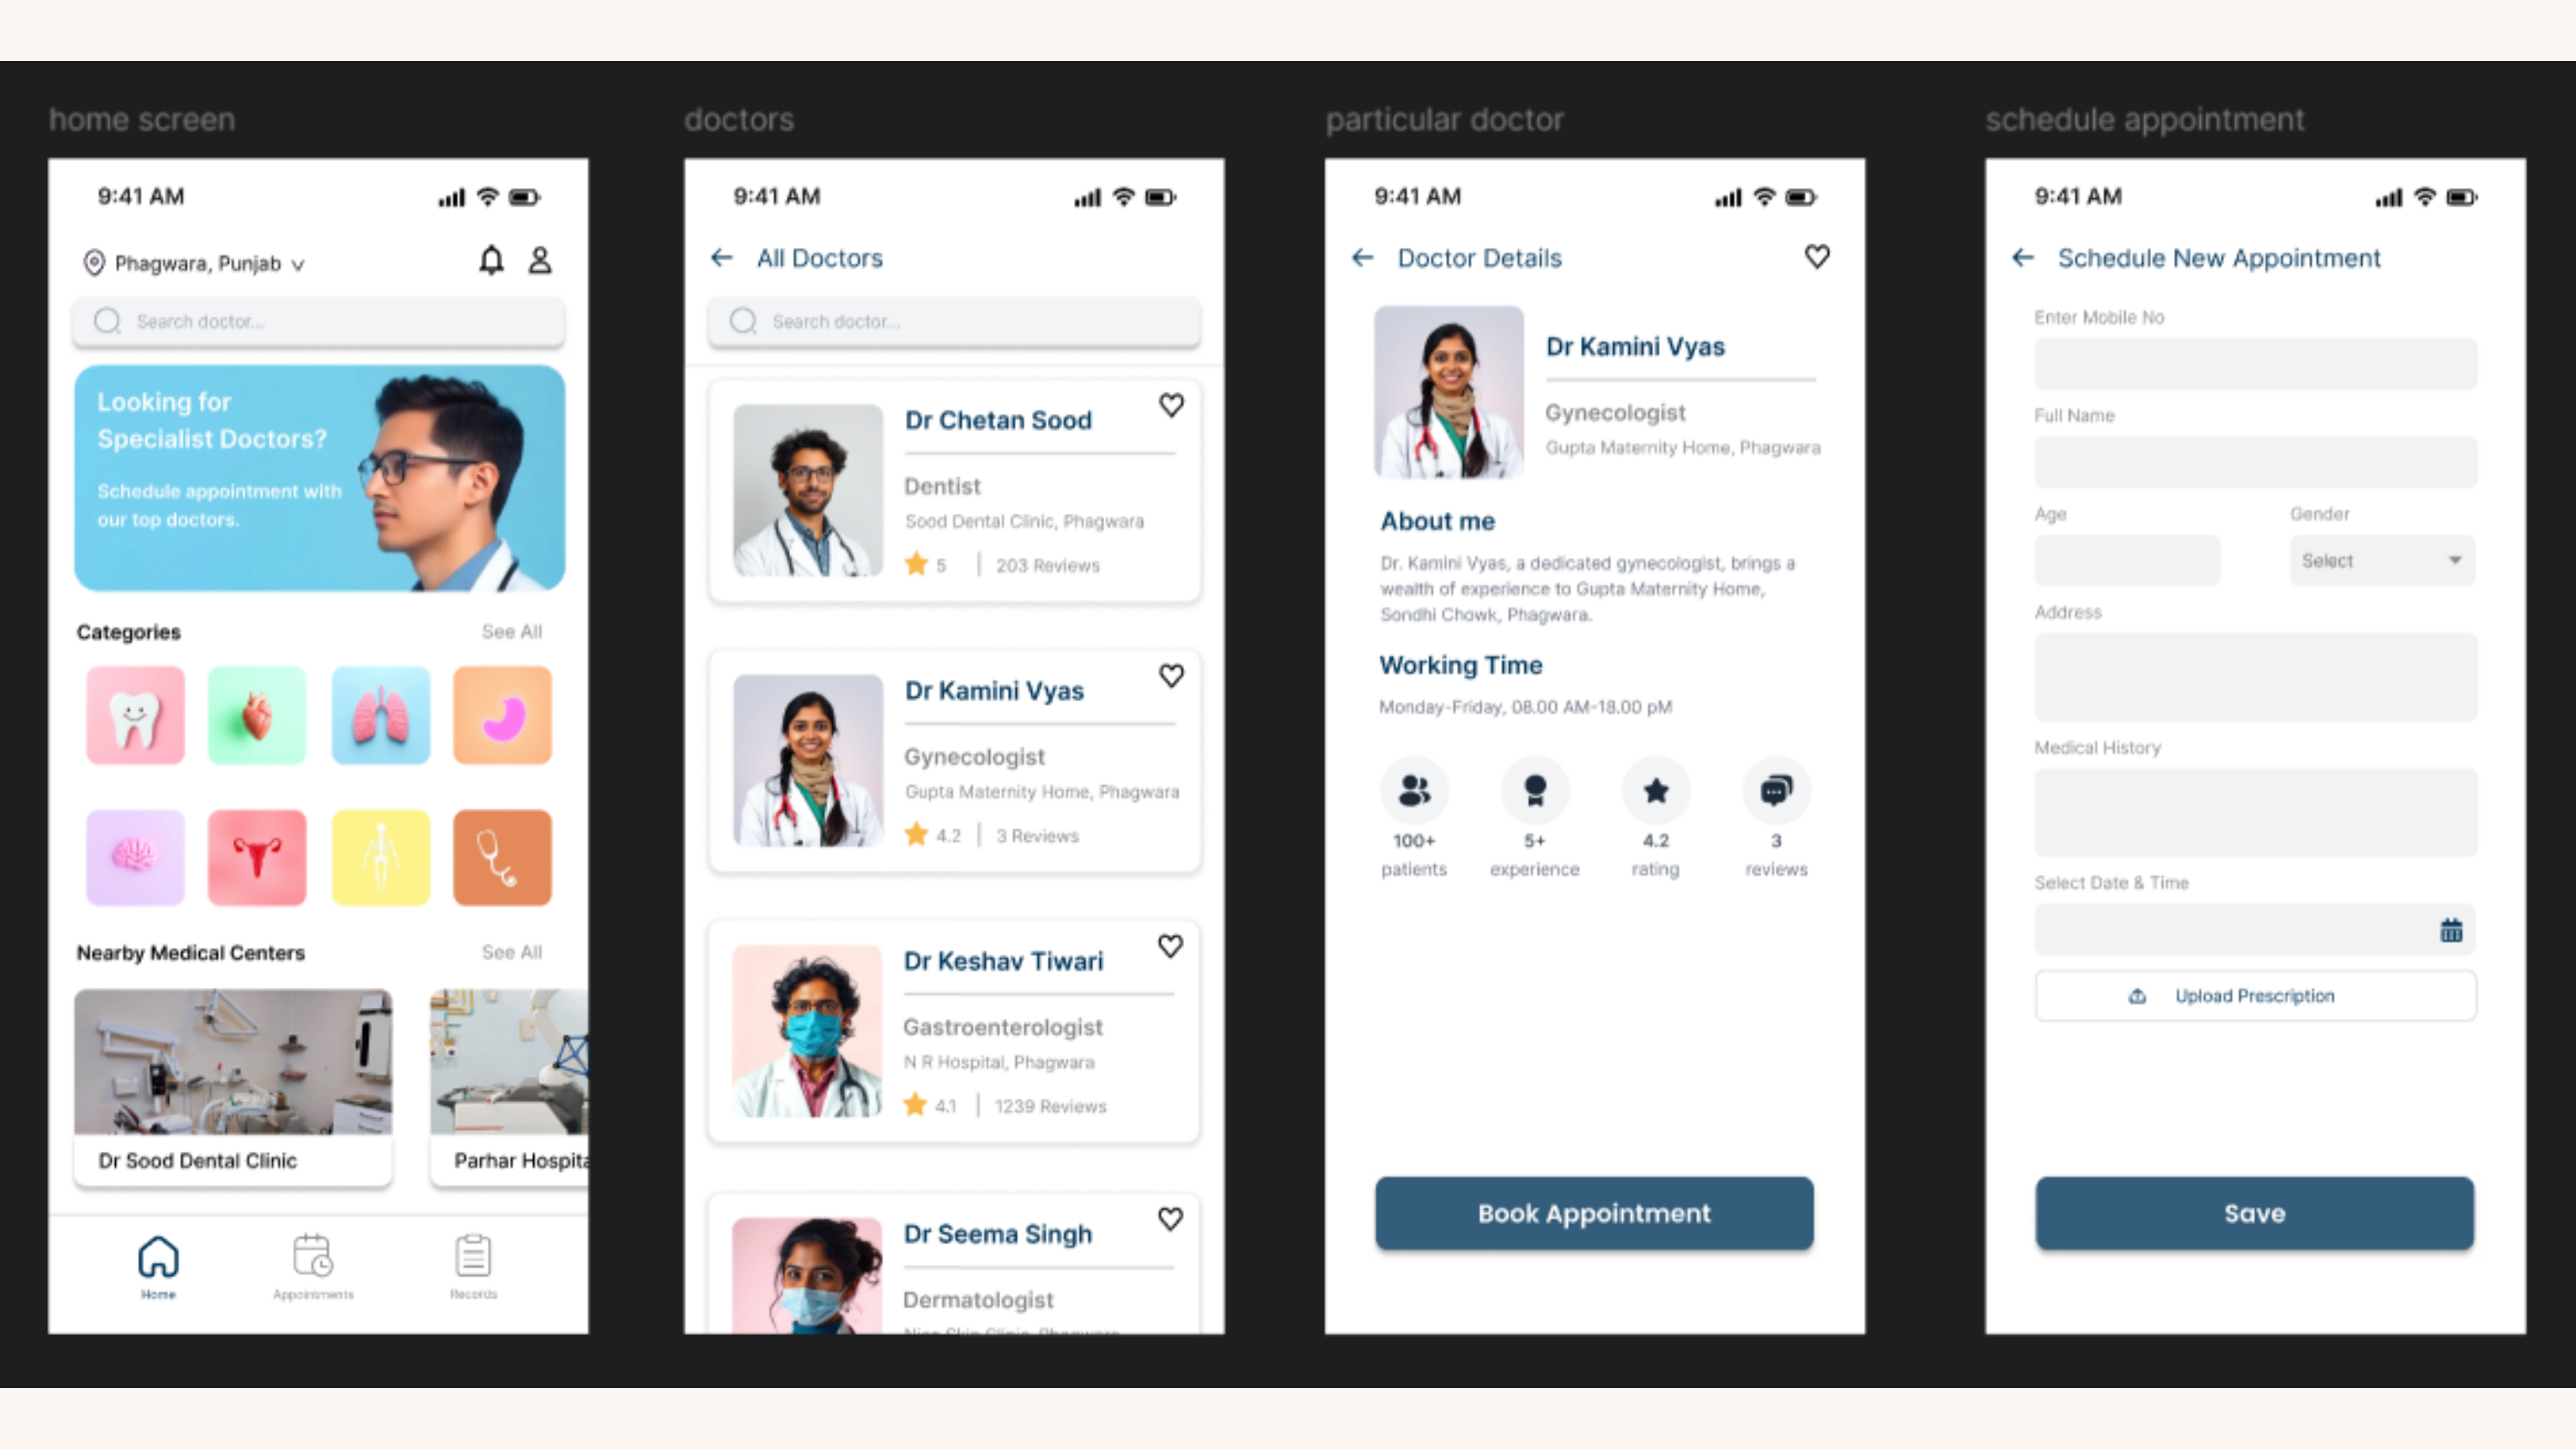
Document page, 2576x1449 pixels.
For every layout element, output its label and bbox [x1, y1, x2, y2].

text_box [0, 61, 2576, 1388]
